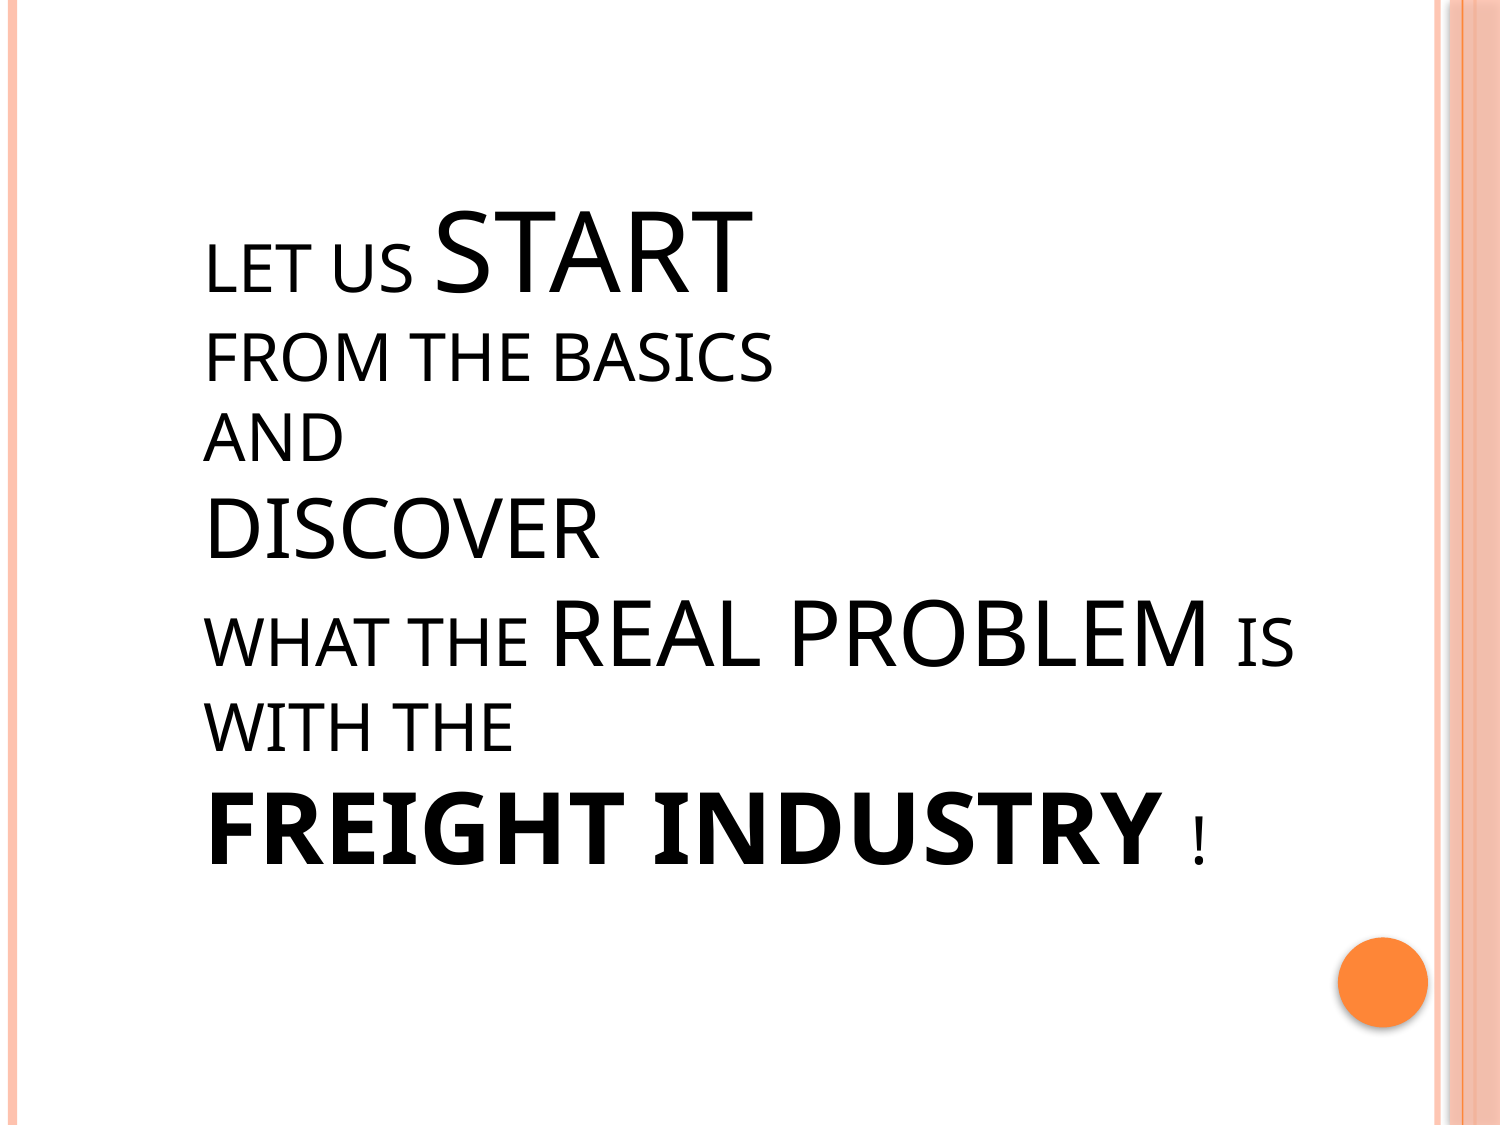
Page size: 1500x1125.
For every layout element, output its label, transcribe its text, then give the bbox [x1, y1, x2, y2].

text_box LET US START FROM THE BASICS AND DISCOVER WHAT THE REAL PROBLEM IS WITH THE FREIGHT INDUSTRY ! [188, 172, 1312, 893]
